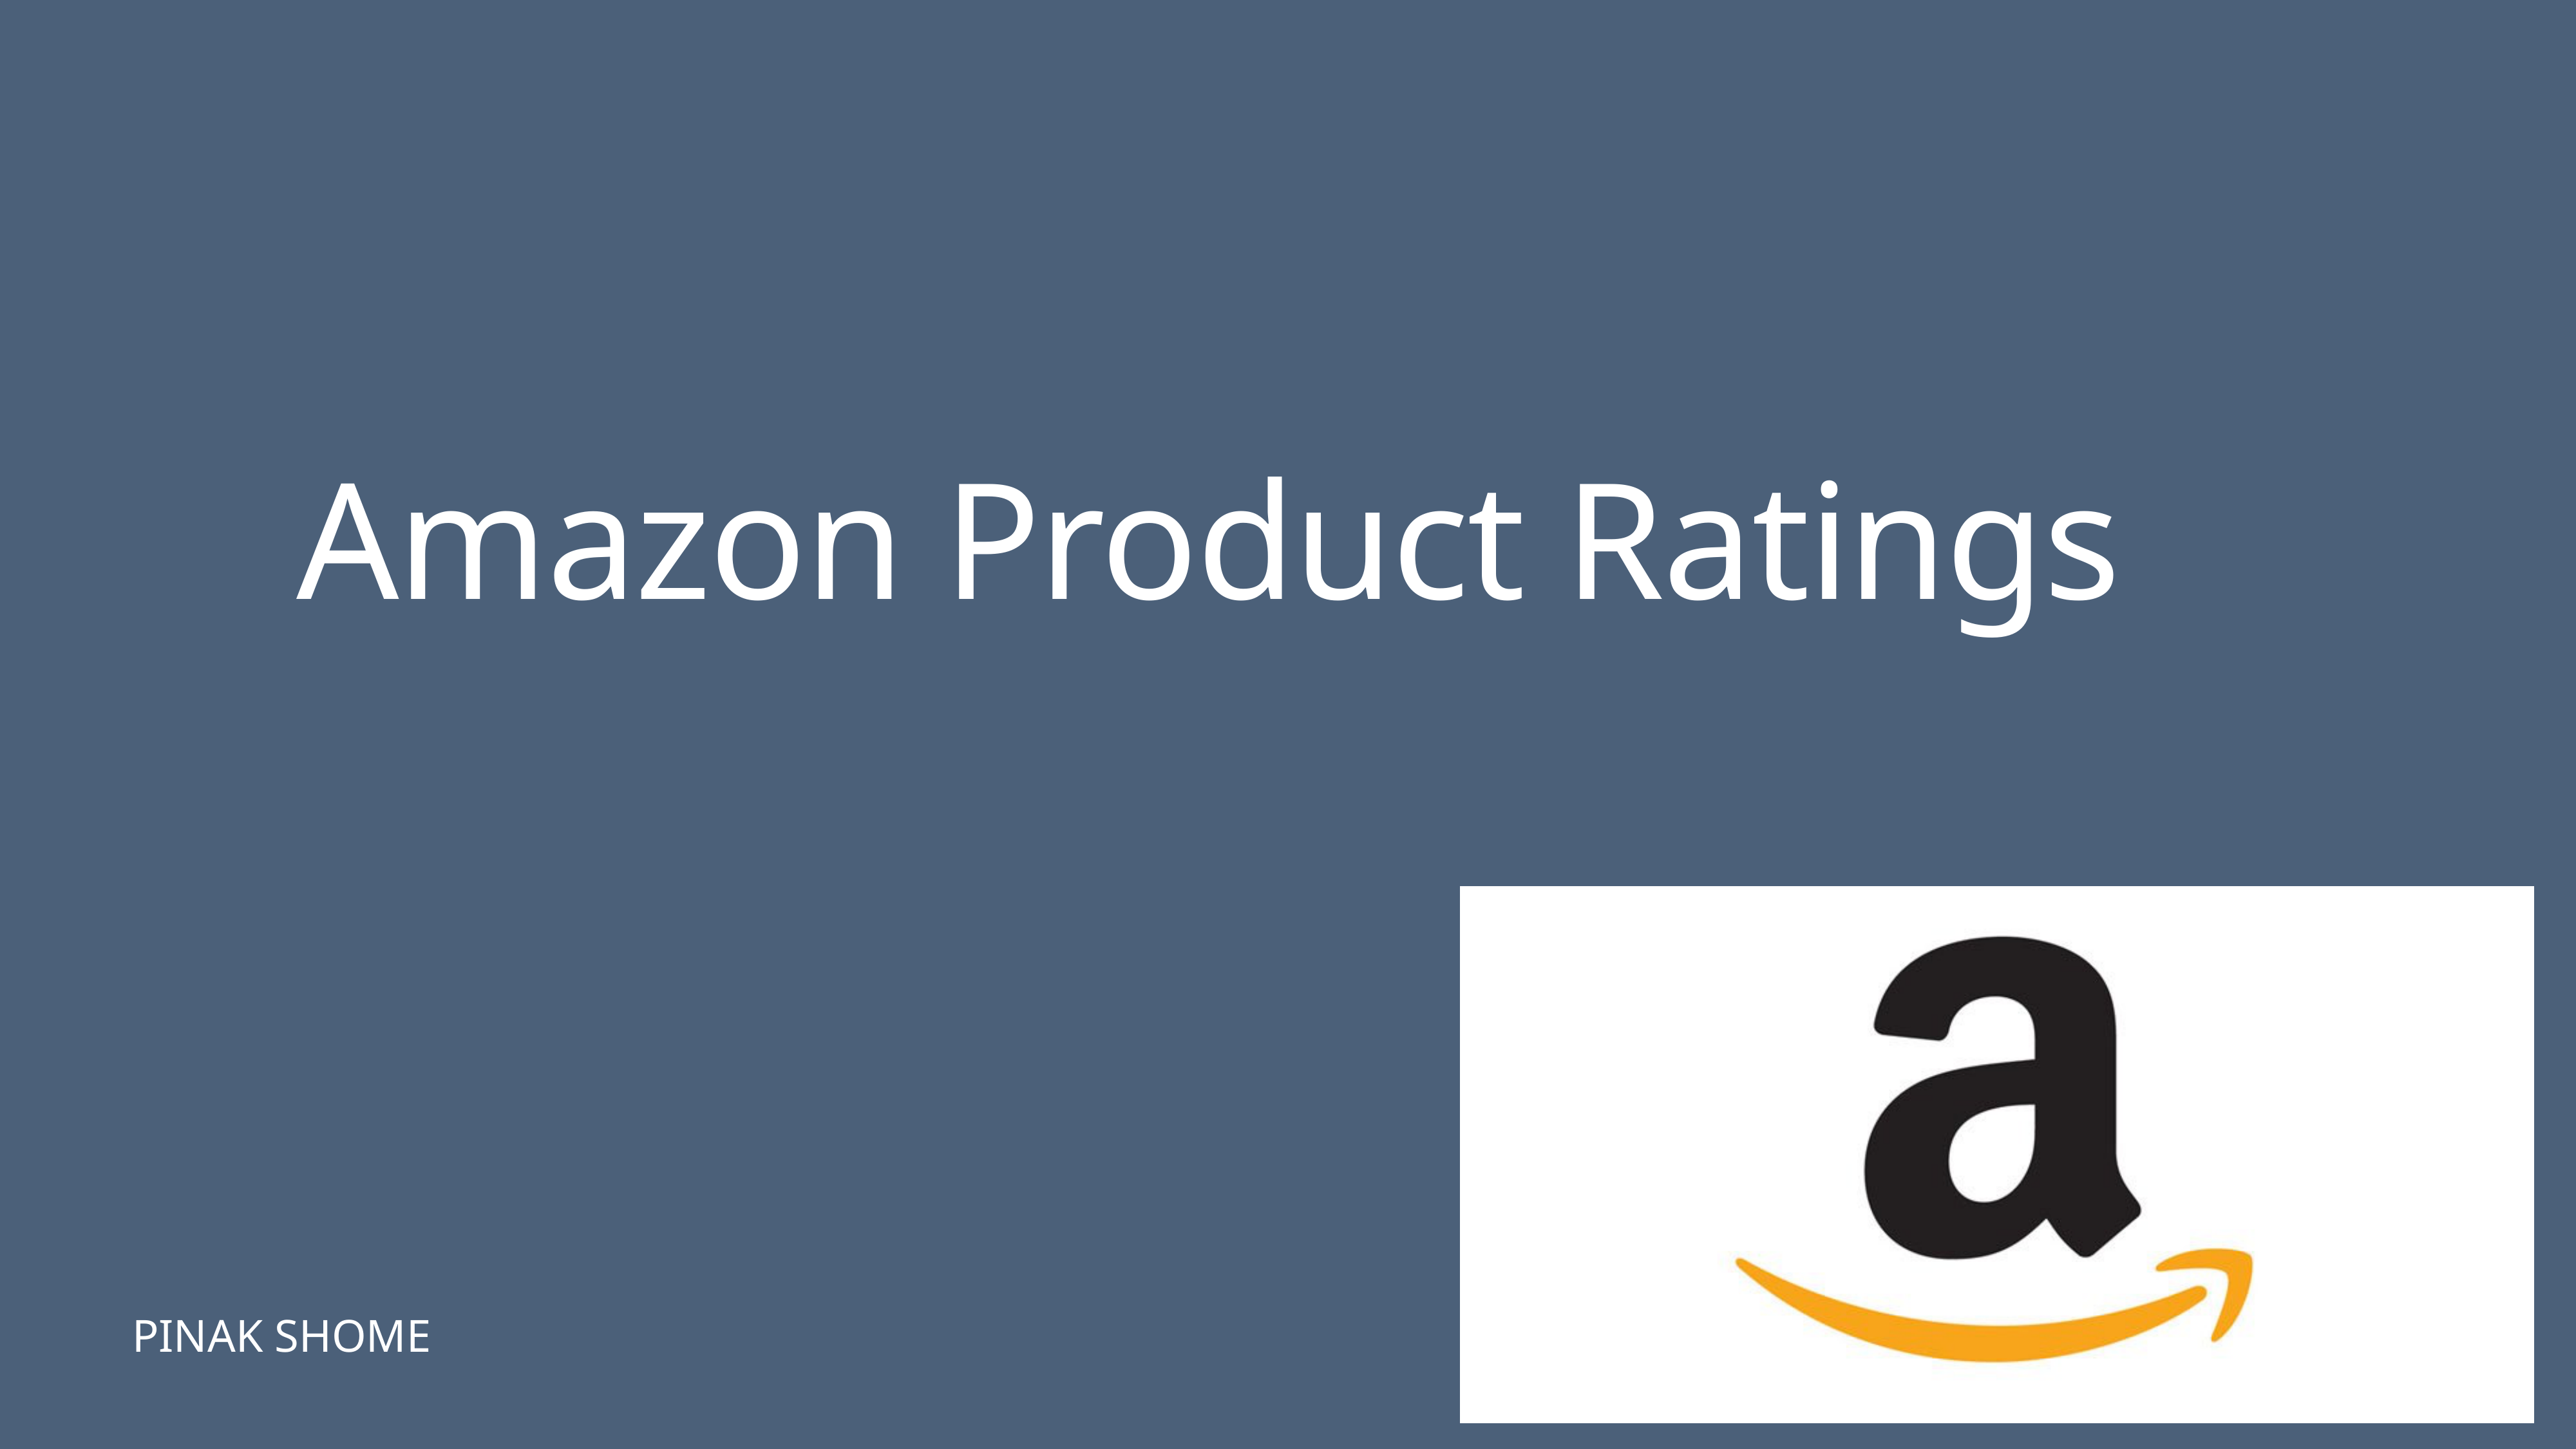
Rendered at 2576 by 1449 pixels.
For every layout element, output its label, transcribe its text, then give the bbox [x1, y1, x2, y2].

picture [1460, 886, 2534, 1423]
list PINAK SHOME [127, 1296, 1460, 1367]
title Amazon Product Ratings [290, 147, 2576, 640]
